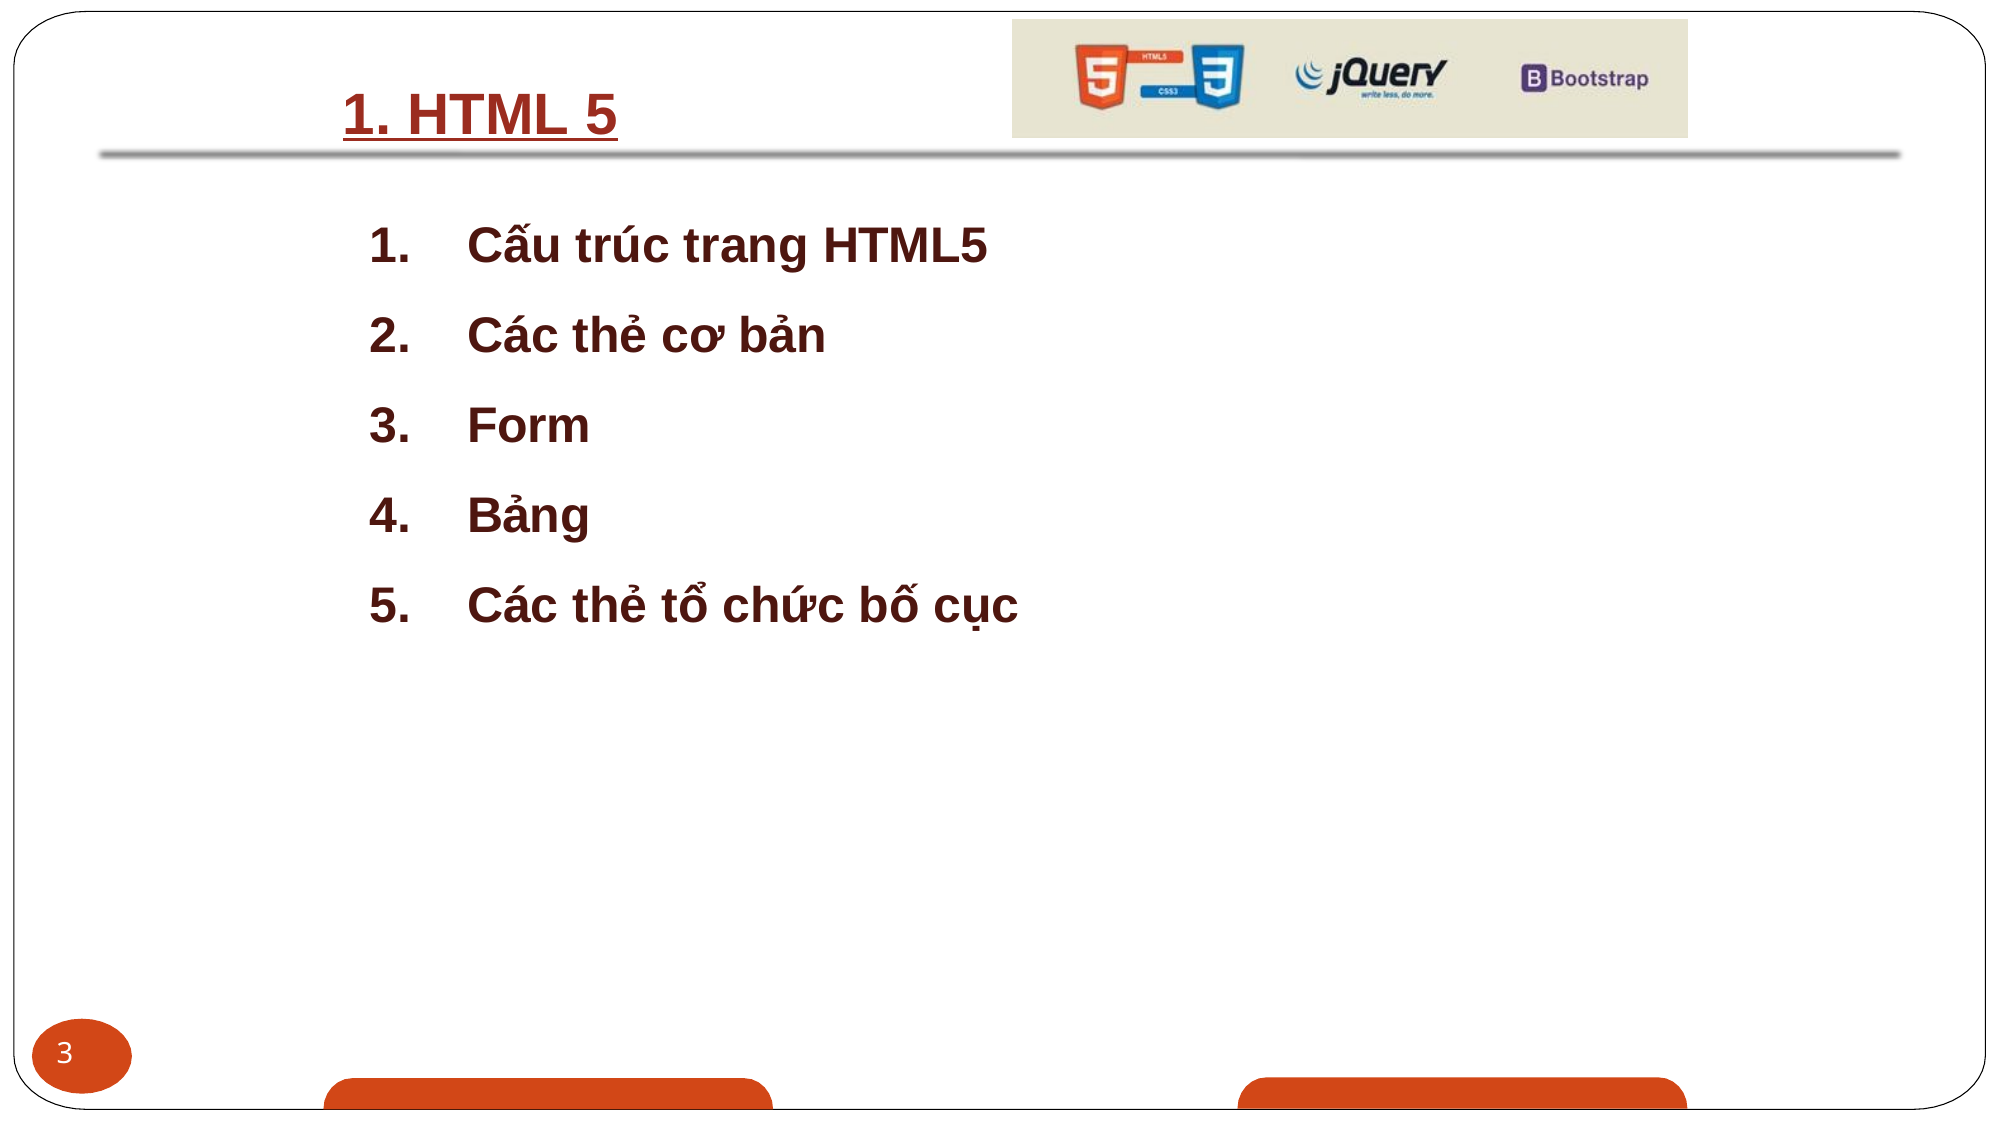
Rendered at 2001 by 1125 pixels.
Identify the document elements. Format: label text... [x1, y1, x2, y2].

text_box [323, 1078, 774, 1110]
title 1. HTML 5 [333, 60, 2000, 265]
picture [93, 145, 333, 163]
text_box [1237, 1077, 1688, 1109]
text_box Cấu trúc trang HTML5 Các thẻ cơ bản Form Bảng Các thẻ tổ chức bố cục [367, 180, 1023, 633]
slide_number 3 [50, 1039, 116, 1125]
picture [1012, 18, 1688, 138]
